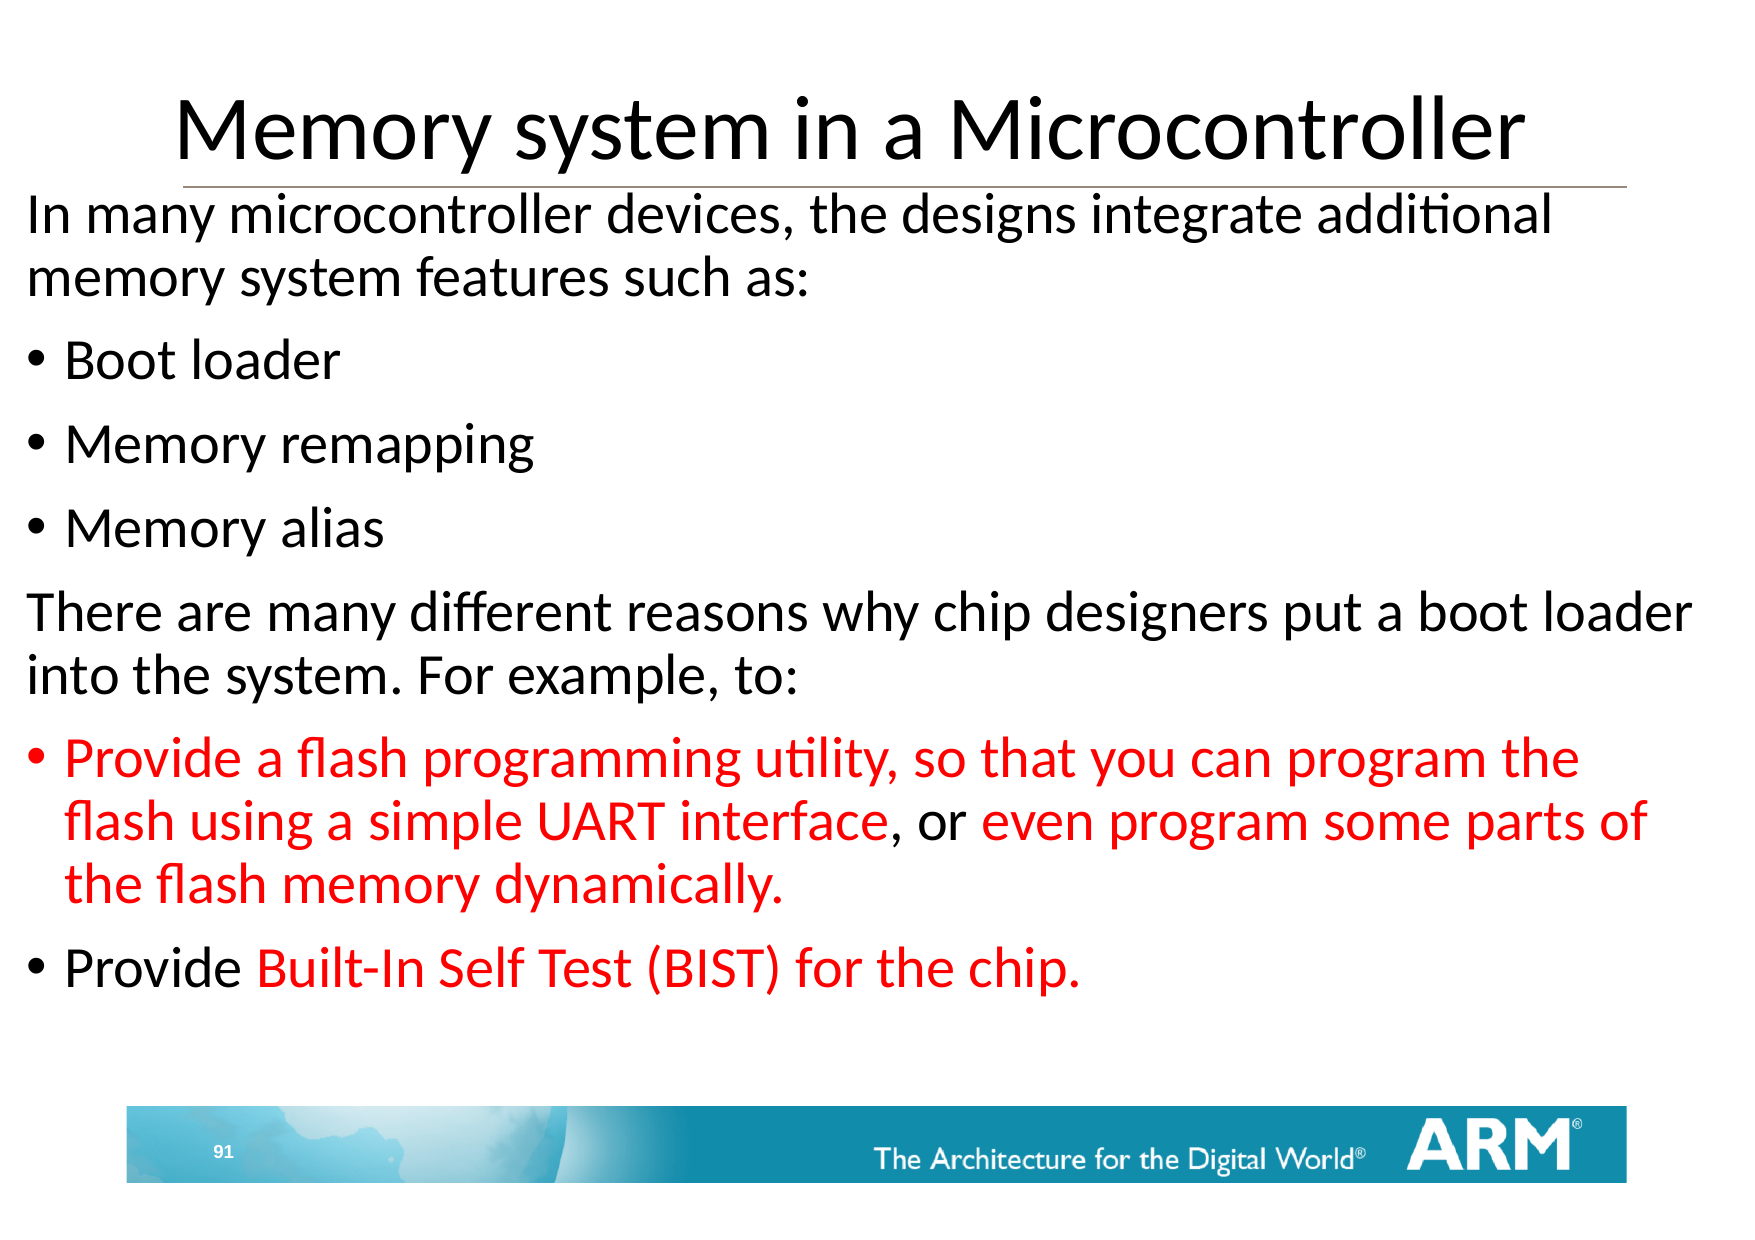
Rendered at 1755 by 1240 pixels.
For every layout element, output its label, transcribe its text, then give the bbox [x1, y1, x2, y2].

slide_number 91 [198, 1139, 287, 1187]
title Memory system in a Microcontroller [173, 80, 1581, 172]
picture [126, 1106, 1627, 1183]
list In many microcontroller devices, the designs integrate additional memory system features such as: Boot loader Memory remapping Memory alias There are many different reasons why chip designers put a boot loader into the system. For example, to: Provide a flash programming utility, so that you can program the flash using a simple UART interface, or even program some parts of the flash memory dynamically. Provide Built-In Self Test (BIST) for the chip. [26, 182, 1704, 457]
